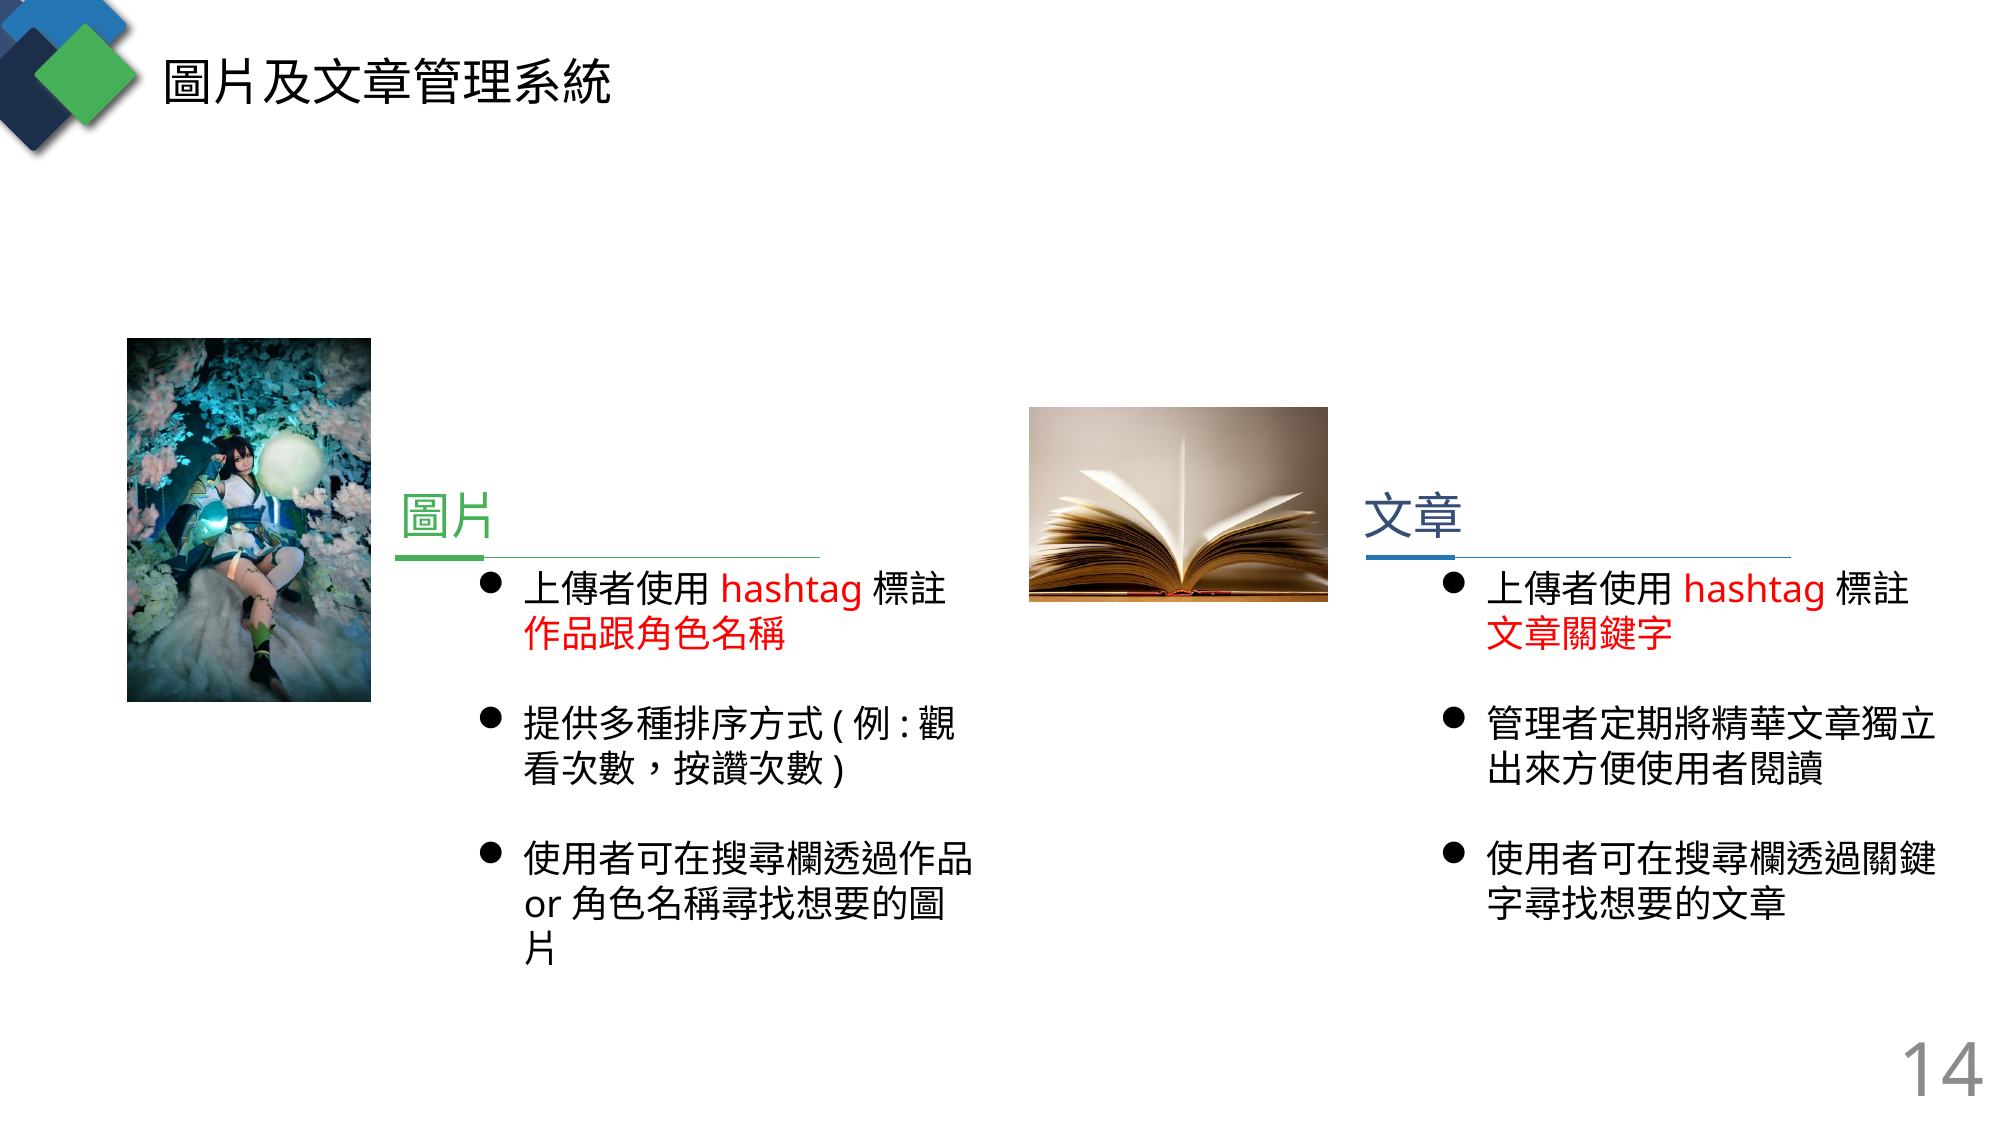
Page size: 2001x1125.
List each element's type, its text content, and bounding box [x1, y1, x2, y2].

text_box 文章 [1348, 477, 1792, 553]
text_box 上傳者使用hashtag標註作品跟角色名稱 提供多種排序方式(例:觀看次數，按讚次數) 使用者可在搜尋欄透過作品or角色名稱尋找想要的圖片 [387, 557, 993, 978]
picture [1029, 407, 1328, 602]
text_box 上傳者使用hashtag標註文章關鍵字 管理者定期將精華文章獨立出來方便使用者閱讀 使用者可在搜尋欄透過關鍵字尋找想要的文章 [1350, 557, 1960, 933]
text_box 圖片 [385, 477, 829, 553]
picture [127, 338, 371, 702]
slide_number 14 [1515, 1042, 2000, 1103]
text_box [0, 0, 733, 134]
